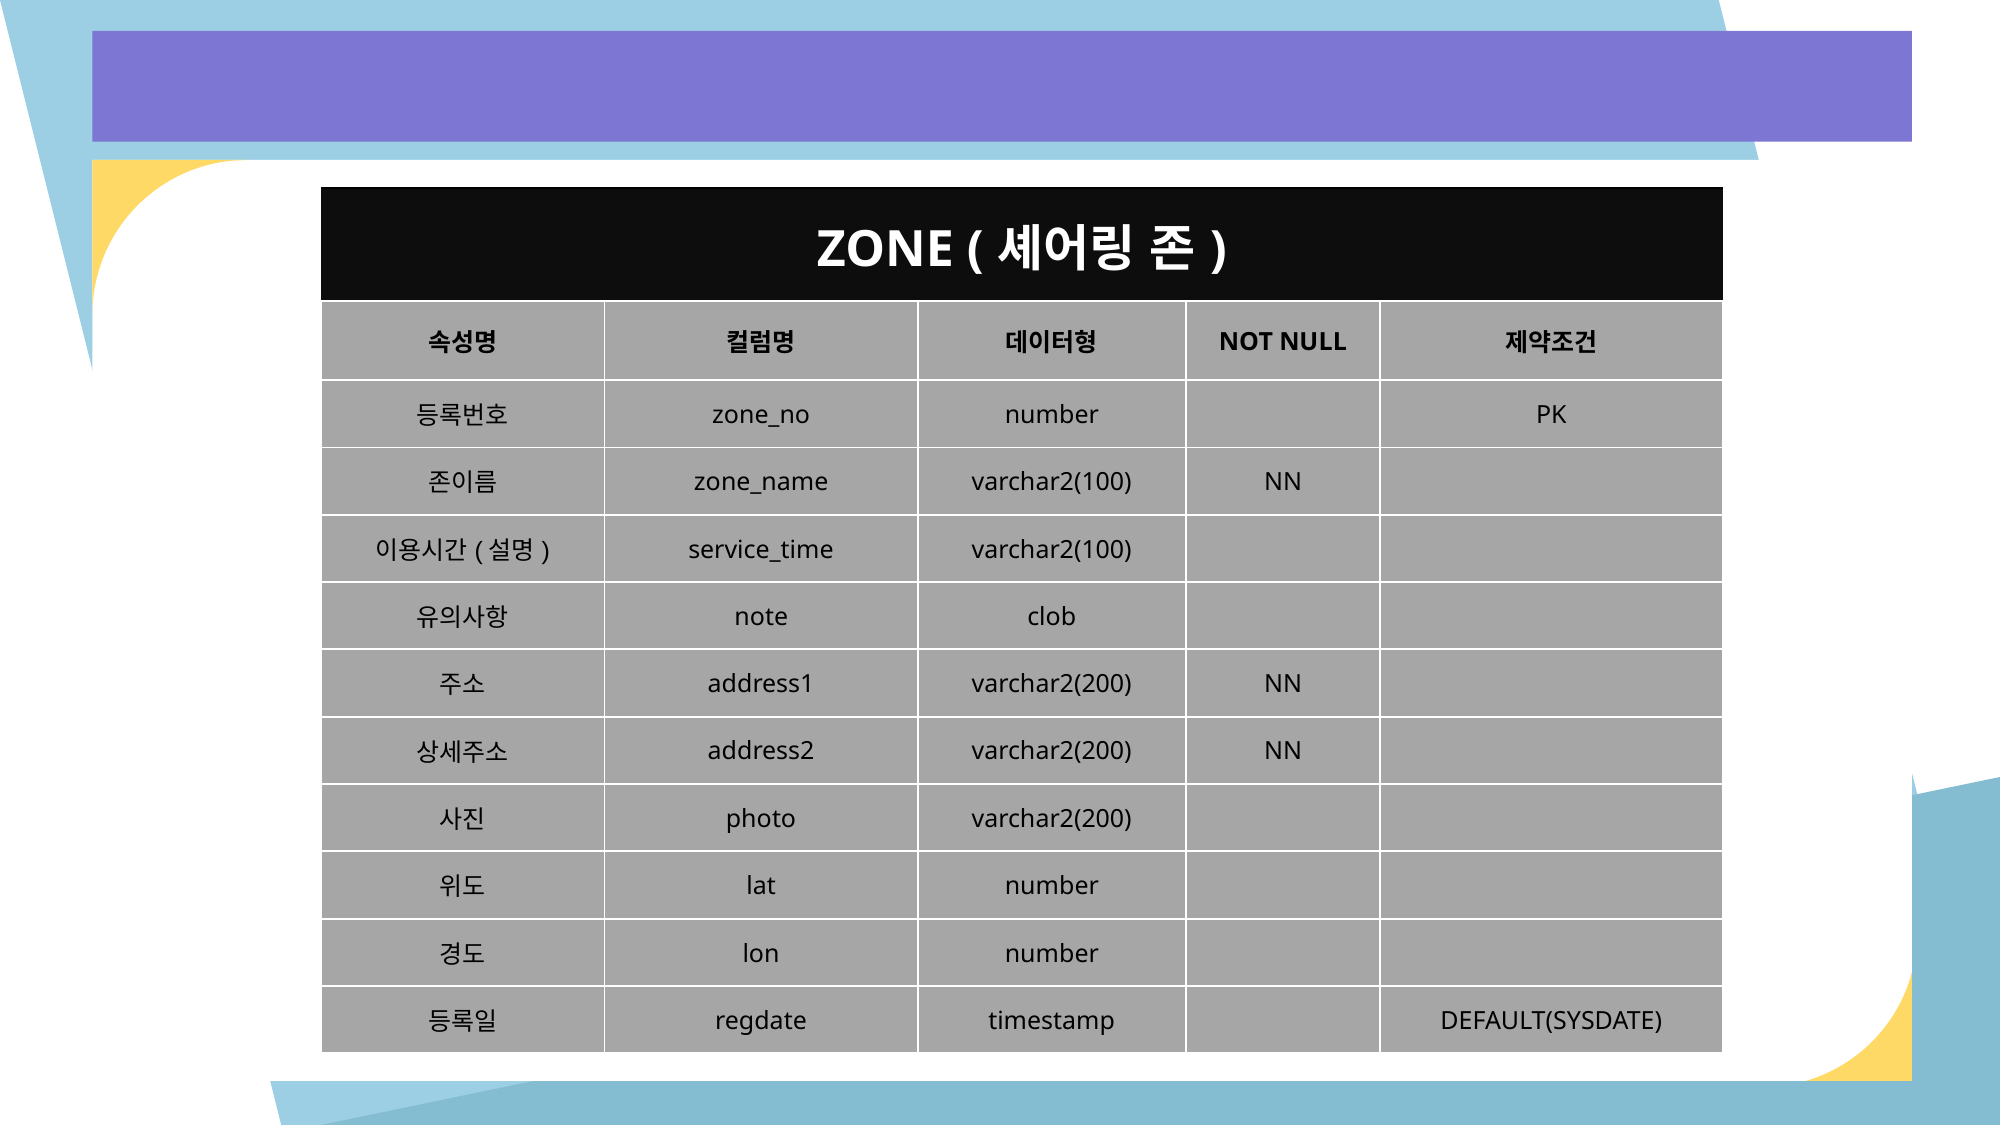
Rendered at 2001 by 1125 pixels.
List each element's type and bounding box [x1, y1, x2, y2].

text_box [92, 159, 1912, 1081]
text_box [1912, 768, 1918, 793]
text_box [320, 775, 2000, 1125]
text_box [269, 1081, 523, 1125]
text_box [0, 0, 1760, 373]
text_box [91, 30, 1913, 143]
